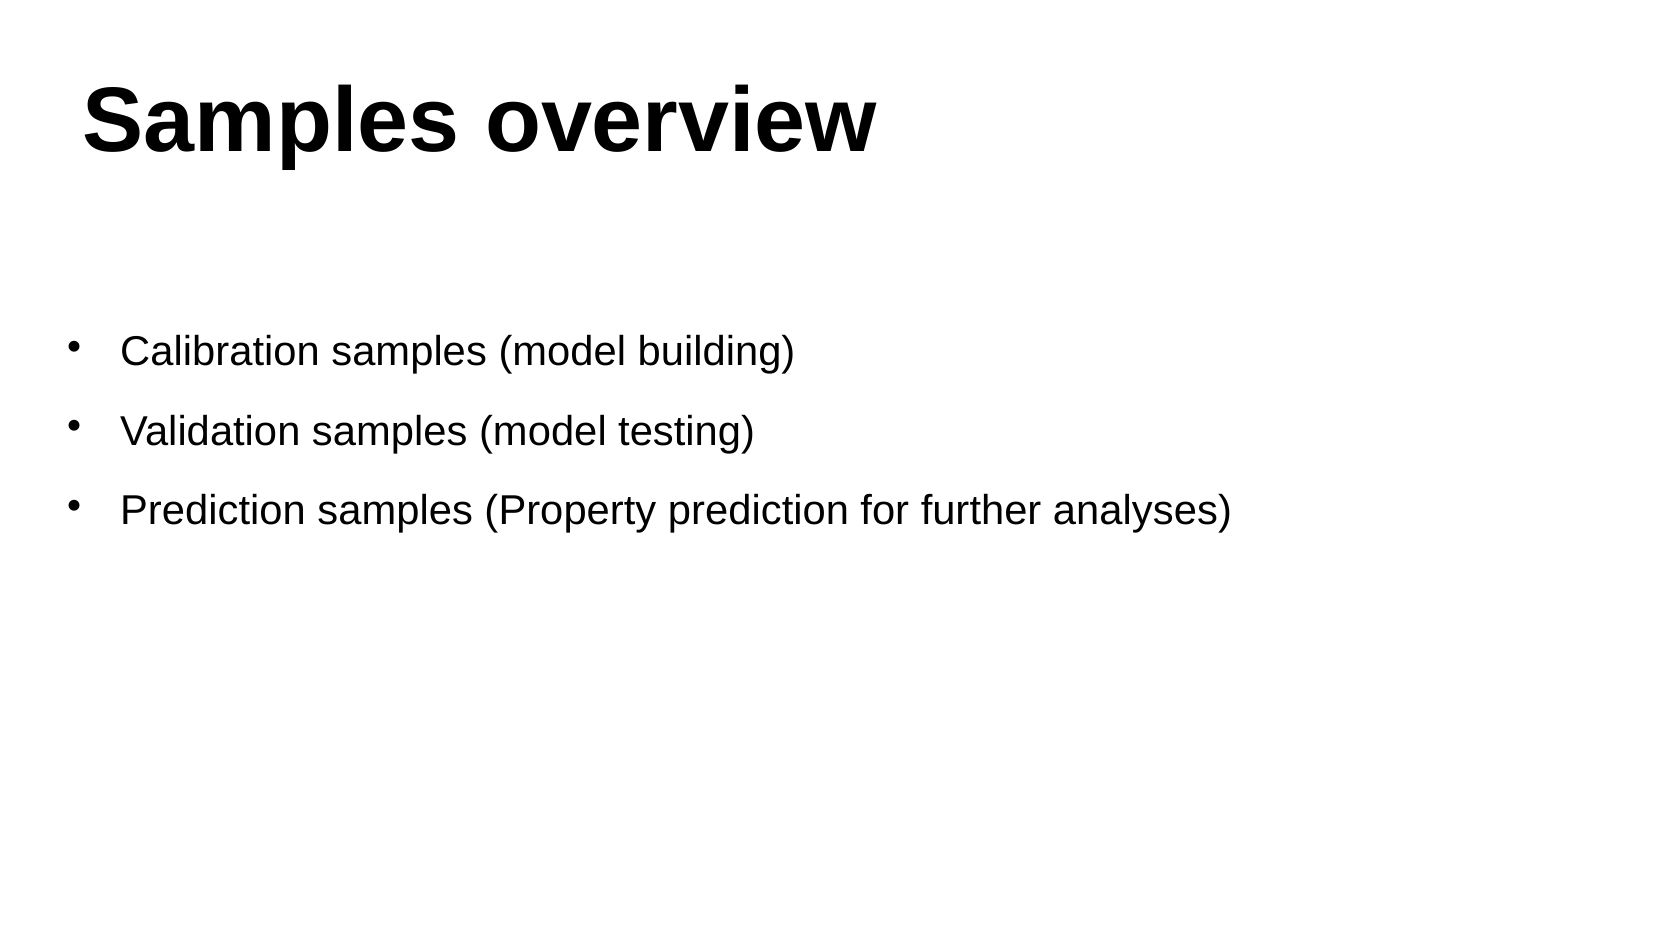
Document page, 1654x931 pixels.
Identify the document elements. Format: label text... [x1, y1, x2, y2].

text_box Calibration samples (model building) Validation samples (model testing) Prediction samples (Property prediction for further analyses) [49, 323, 1538, 594]
title Samples overview [82, 37, 1571, 193]
